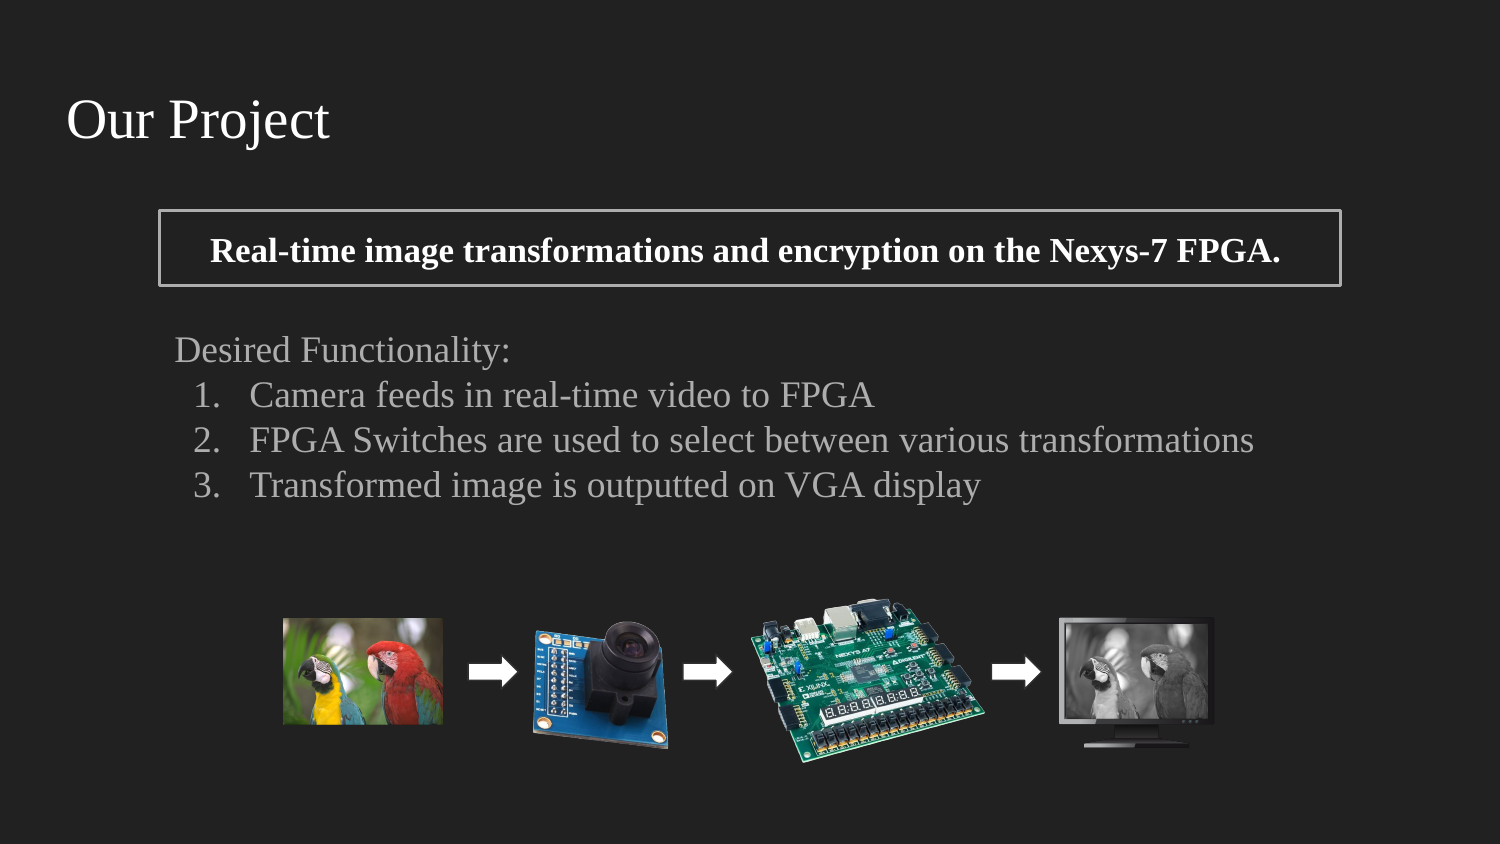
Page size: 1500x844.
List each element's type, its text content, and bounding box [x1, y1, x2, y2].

list Real-time image transformations and encryption on the Nexys-7 FPGA. [159, 210, 1341, 286]
title Our Project [51, 72, 1449, 167]
text_box Desired Functionality: Camera feeds in real-time video to FPGA FPGA Switches are used to select between various transformations Transformed image is outputted on VGA display [159, 309, 1341, 521]
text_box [283, 594, 1217, 771]
